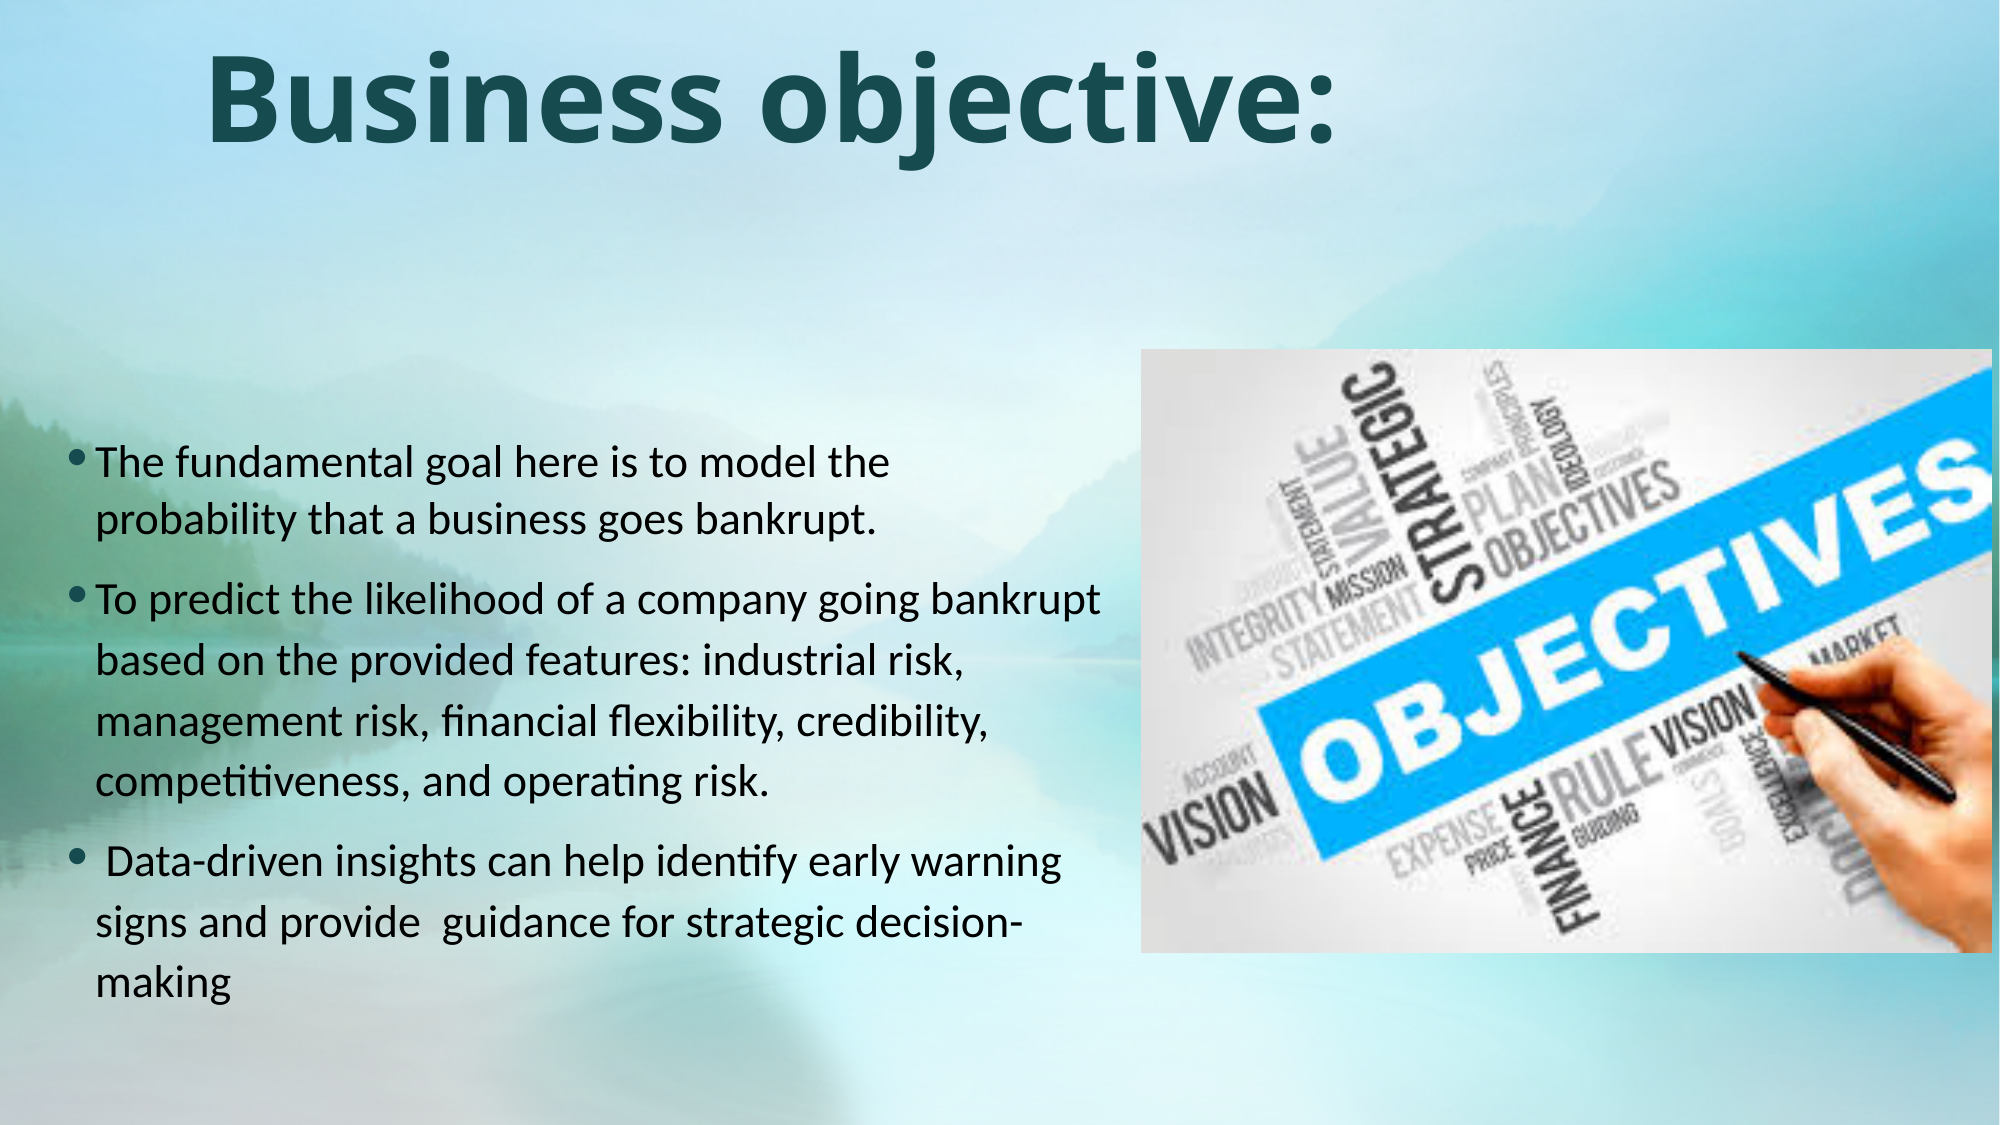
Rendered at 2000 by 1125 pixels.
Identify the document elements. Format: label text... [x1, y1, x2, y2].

subtitle The fundamental goal here is to model the probability that a business goes bankrupt. To predict the likelihood of a company going bankrupt based on the provided features: industrial risk, management risk, financial flexibility, credibility, competitiveness, and operating risk. Data-driven insights can help identify early warning signs and provide guidance for strategic decision-making [42, 420, 1118, 1024]
picture [0, 0, 2000, 1125]
title Business objective: [187, 30, 1685, 177]
